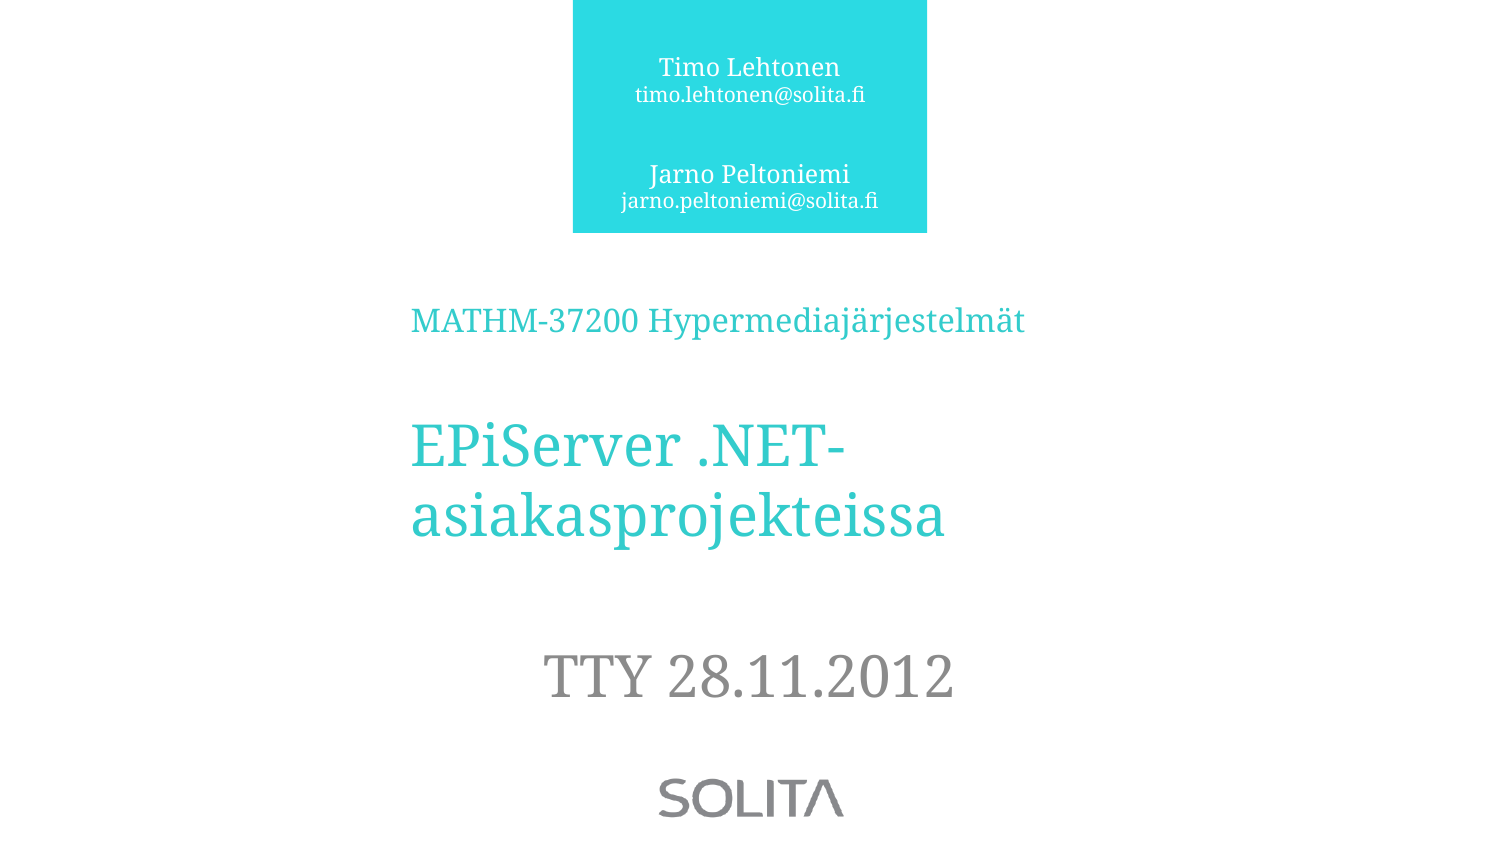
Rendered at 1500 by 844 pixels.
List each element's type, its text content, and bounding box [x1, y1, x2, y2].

subtitle TTY 28.11.2012 [112, 631, 1388, 844]
text_box Timo Lehtonen timo.lehtonen@solita.fi [584, 44, 916, 114]
title MATHM-37200 Hypermediajärjestelmät EPiServer .NET-asiakasprojekteissa [395, 291, 1388, 556]
text_box Jarno Peltoniemi jarno.peltoniemi@solita.fi [584, 150, 916, 221]
